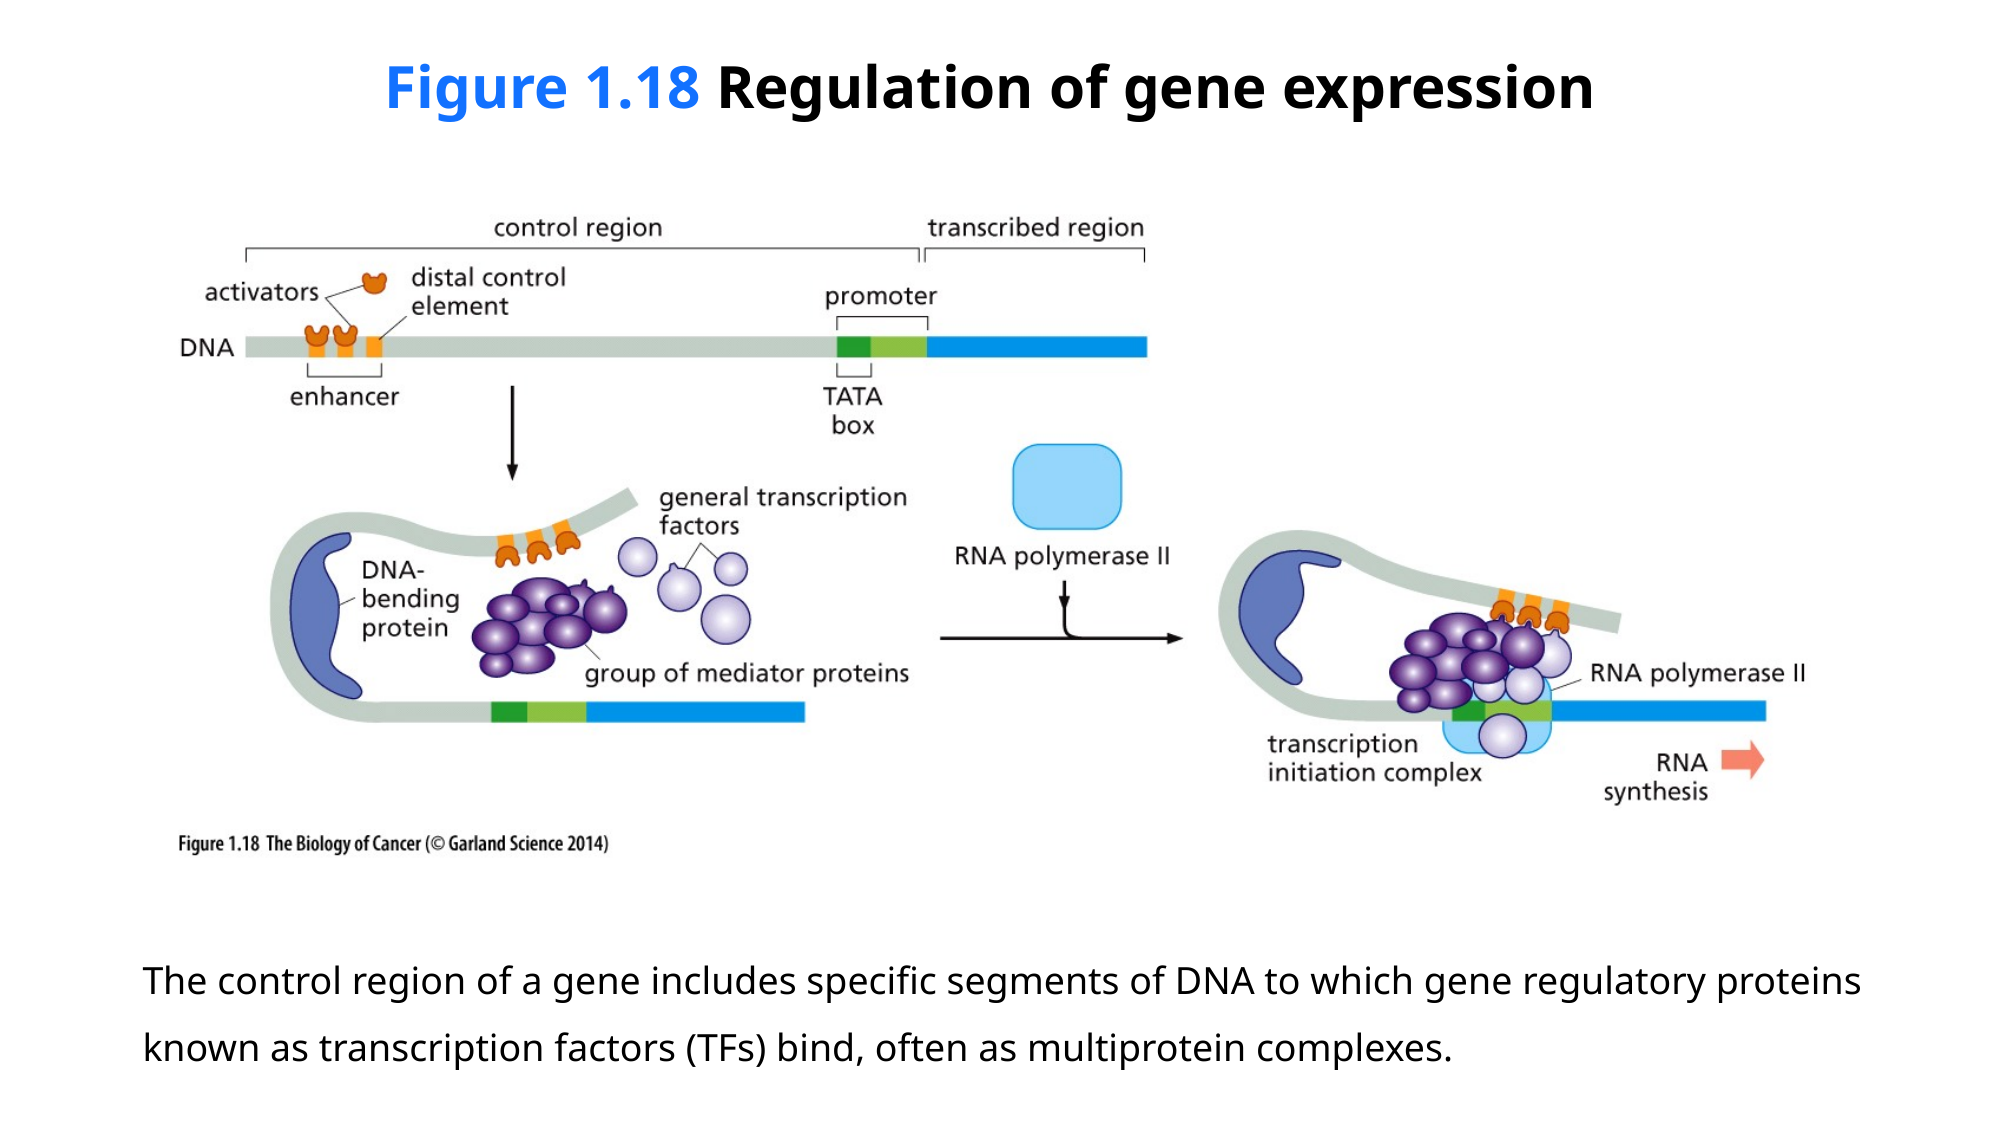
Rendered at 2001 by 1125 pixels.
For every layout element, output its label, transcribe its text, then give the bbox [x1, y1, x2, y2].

text_box Figure 1.18 Regulation of gene expression [370, 43, 1771, 128]
picture [169, 205, 1816, 860]
text_box The control region of a gene includes specific segments of DNA to which gene regulatory proteins known as transcription factors (TFs) bind, often as multiprotein complexes. [127, 926, 1939, 1077]
